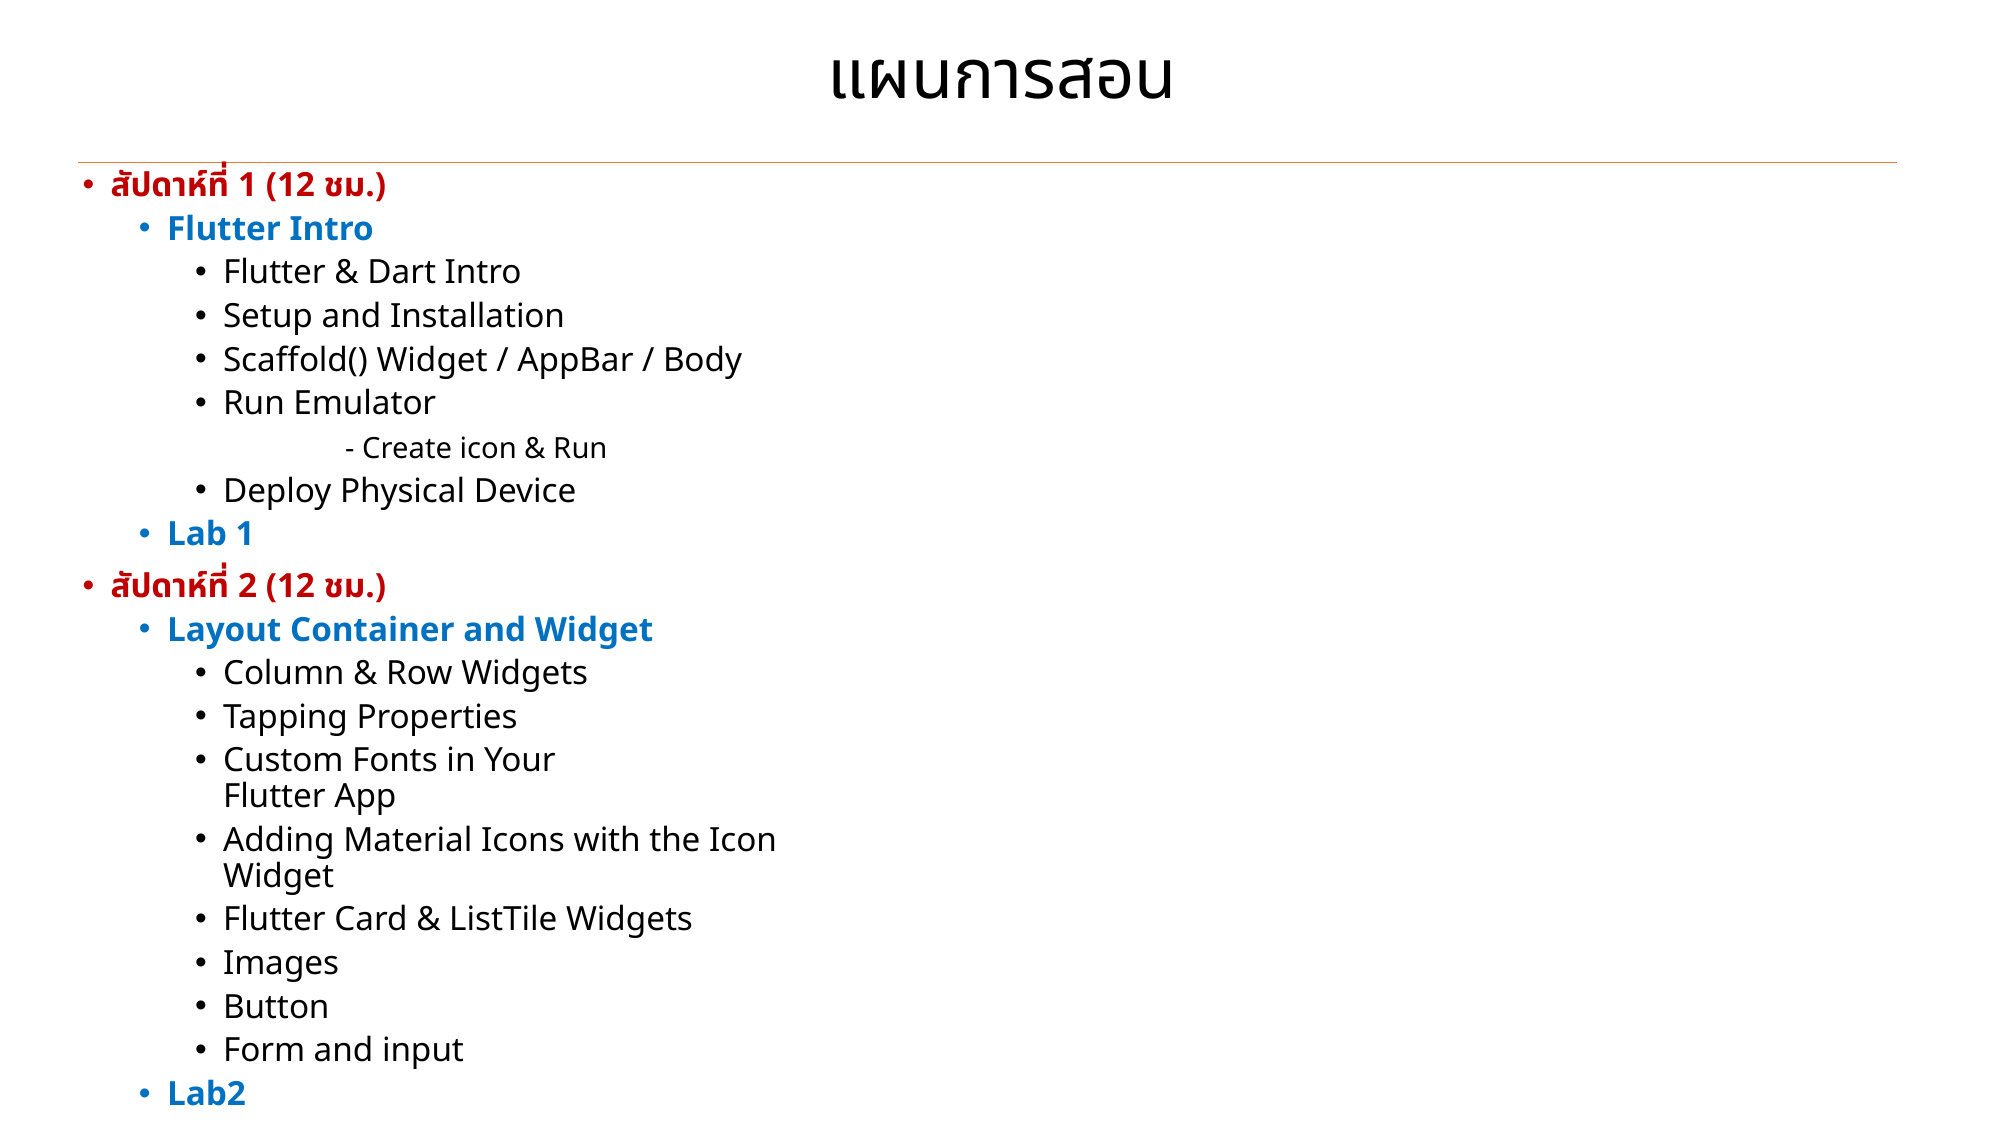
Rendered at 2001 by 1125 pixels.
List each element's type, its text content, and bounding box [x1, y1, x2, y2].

list สัปดาห์ที่ 1 (12 ชม.) Flutter Intro Flutter & Dart Intro Setup and Installation Scaffold() Widget / AppBar / Body Run Emulator - Create icon & Run Deploy Physical Device Lab 1 สัปดาห์ที่ 2 (12 ชม.) Layout Container and Widget Column & Row Widgets Tapping Properties Custom Fonts in Your Flutter App Adding Material Icons with the Icon Widget Flutter Card & ListTile Widgets Images Button Form and input Lab2 [67, 160, 1929, 1125]
title แผนการสอน [140, 20, 1866, 134]
